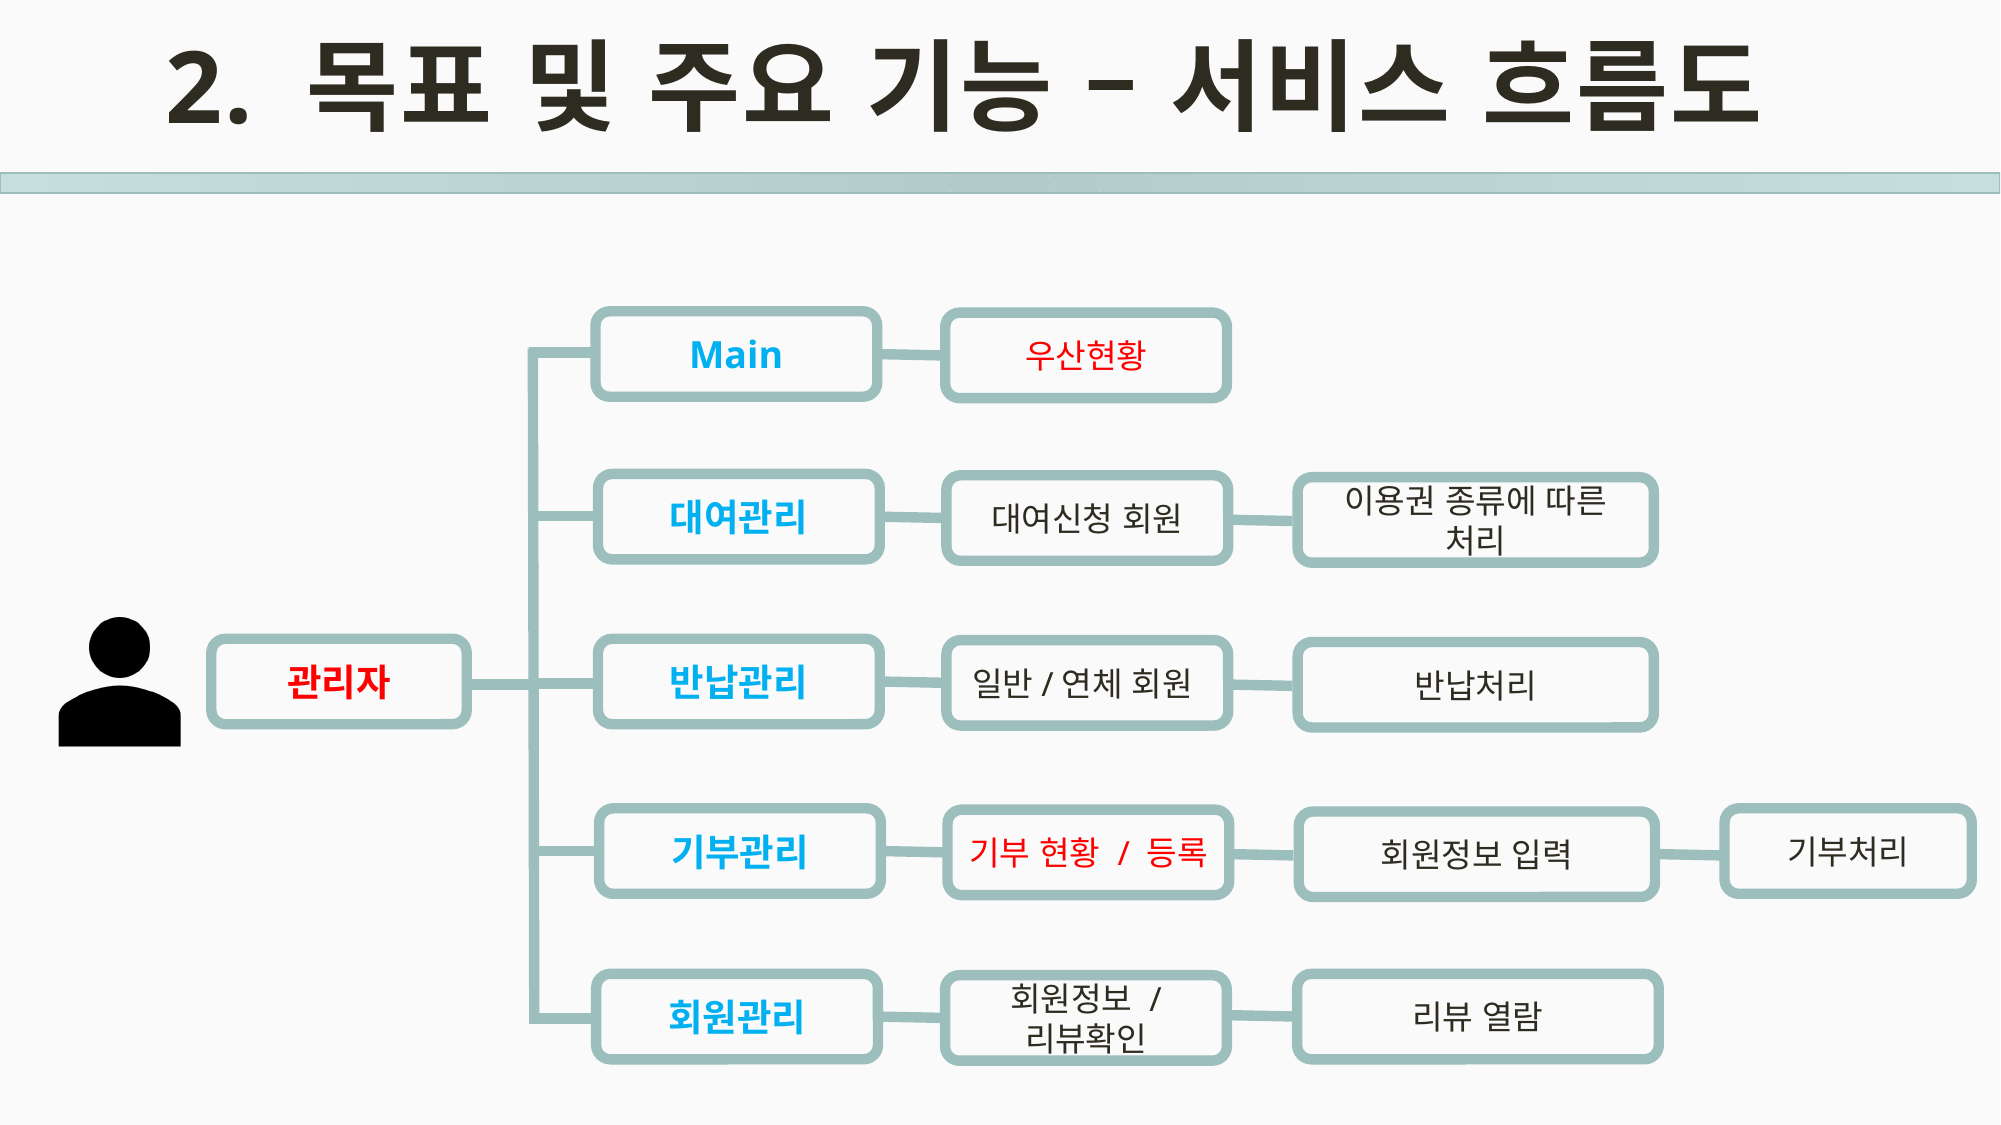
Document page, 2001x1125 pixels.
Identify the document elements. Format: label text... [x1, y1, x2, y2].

text_box 대여관리 [596, 472, 882, 561]
text_box 이용권 종류에 따른 처리 [1296, 475, 1656, 564]
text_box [880, 808, 1972, 898]
text_box 대여신청 회원 [945, 473, 1230, 563]
text_box Main [594, 309, 879, 399]
text_box 리뷰 열람 [1295, 972, 1661, 1061]
text_box 관리자 [217, 637, 469, 726]
text_box 우산현황 [943, 311, 1229, 400]
text_box 일반/연체 회원 [945, 638, 1230, 727]
text_box 반납처리 [1296, 640, 1656, 729]
text_box 회원정보 / 리뷰확인 [943, 973, 1229, 1062]
text_box 회원관리 [594, 972, 880, 1061]
text_box 기부관리 [597, 806, 875, 896]
title 2. 목표 및 주요 기능 – 서비스 흐름도 [0, 0, 2000, 190]
text_box 반납관리 [596, 637, 882, 726]
picture [27, 590, 211, 773]
